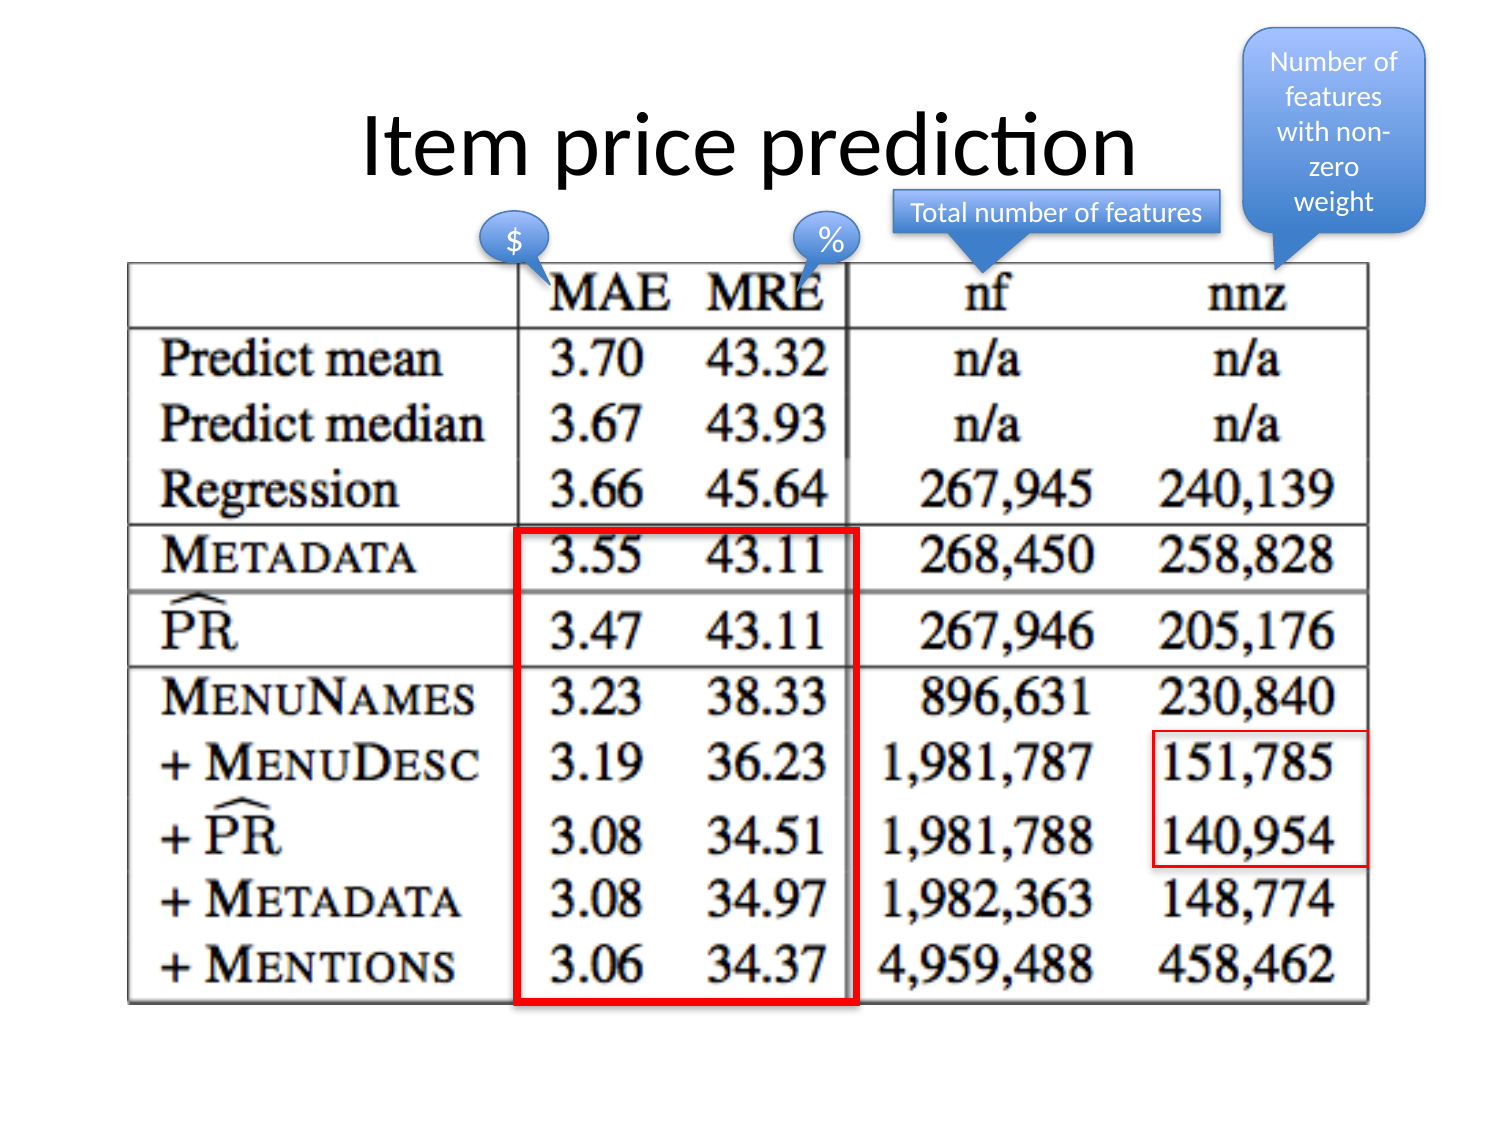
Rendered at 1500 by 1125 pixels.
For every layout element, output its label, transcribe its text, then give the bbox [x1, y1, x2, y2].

text_box Total number of features [892, 188, 1221, 260]
text_box Number of features with non-zero weight [1242, 26, 1426, 260]
text_box $ [479, 210, 550, 260]
text_box % [792, 210, 861, 260]
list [74, 262, 1426, 1006]
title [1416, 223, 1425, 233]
title Item price prediction [75, 45, 1251, 233]
